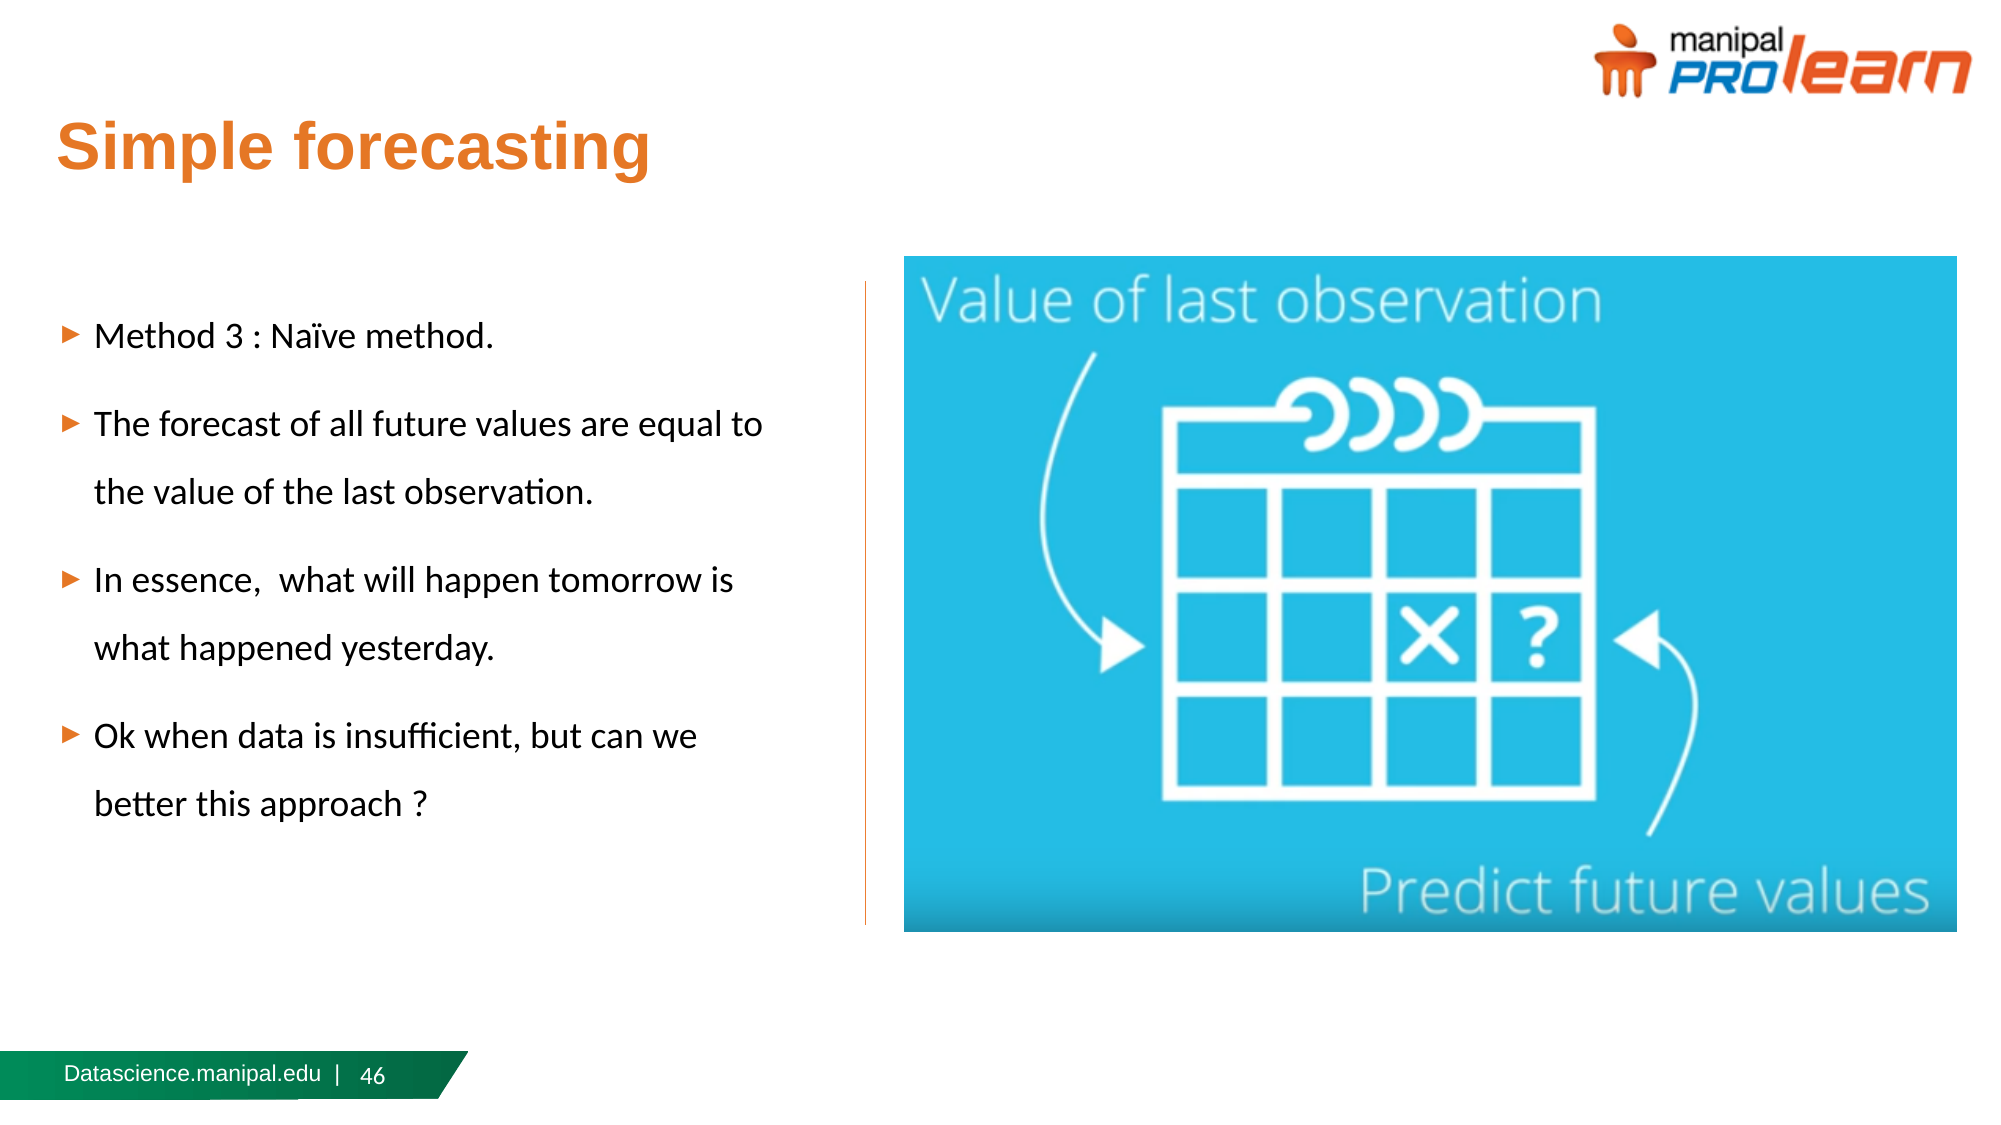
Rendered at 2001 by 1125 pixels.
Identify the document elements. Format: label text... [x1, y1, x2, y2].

picture [1578, 18, 1984, 100]
picture [904, 256, 1957, 932]
slide_number 46 [345, 1044, 467, 1105]
text_box Method 3 : Naïve method. The forecast of all future values are equal to the value of the last observation. In essence, what will happen tomorrow is what happened yesterday. Ok when data is insufficient, but can we better this approach ? [41, 281, 806, 884]
title Simple forecasting [41, 39, 1767, 257]
